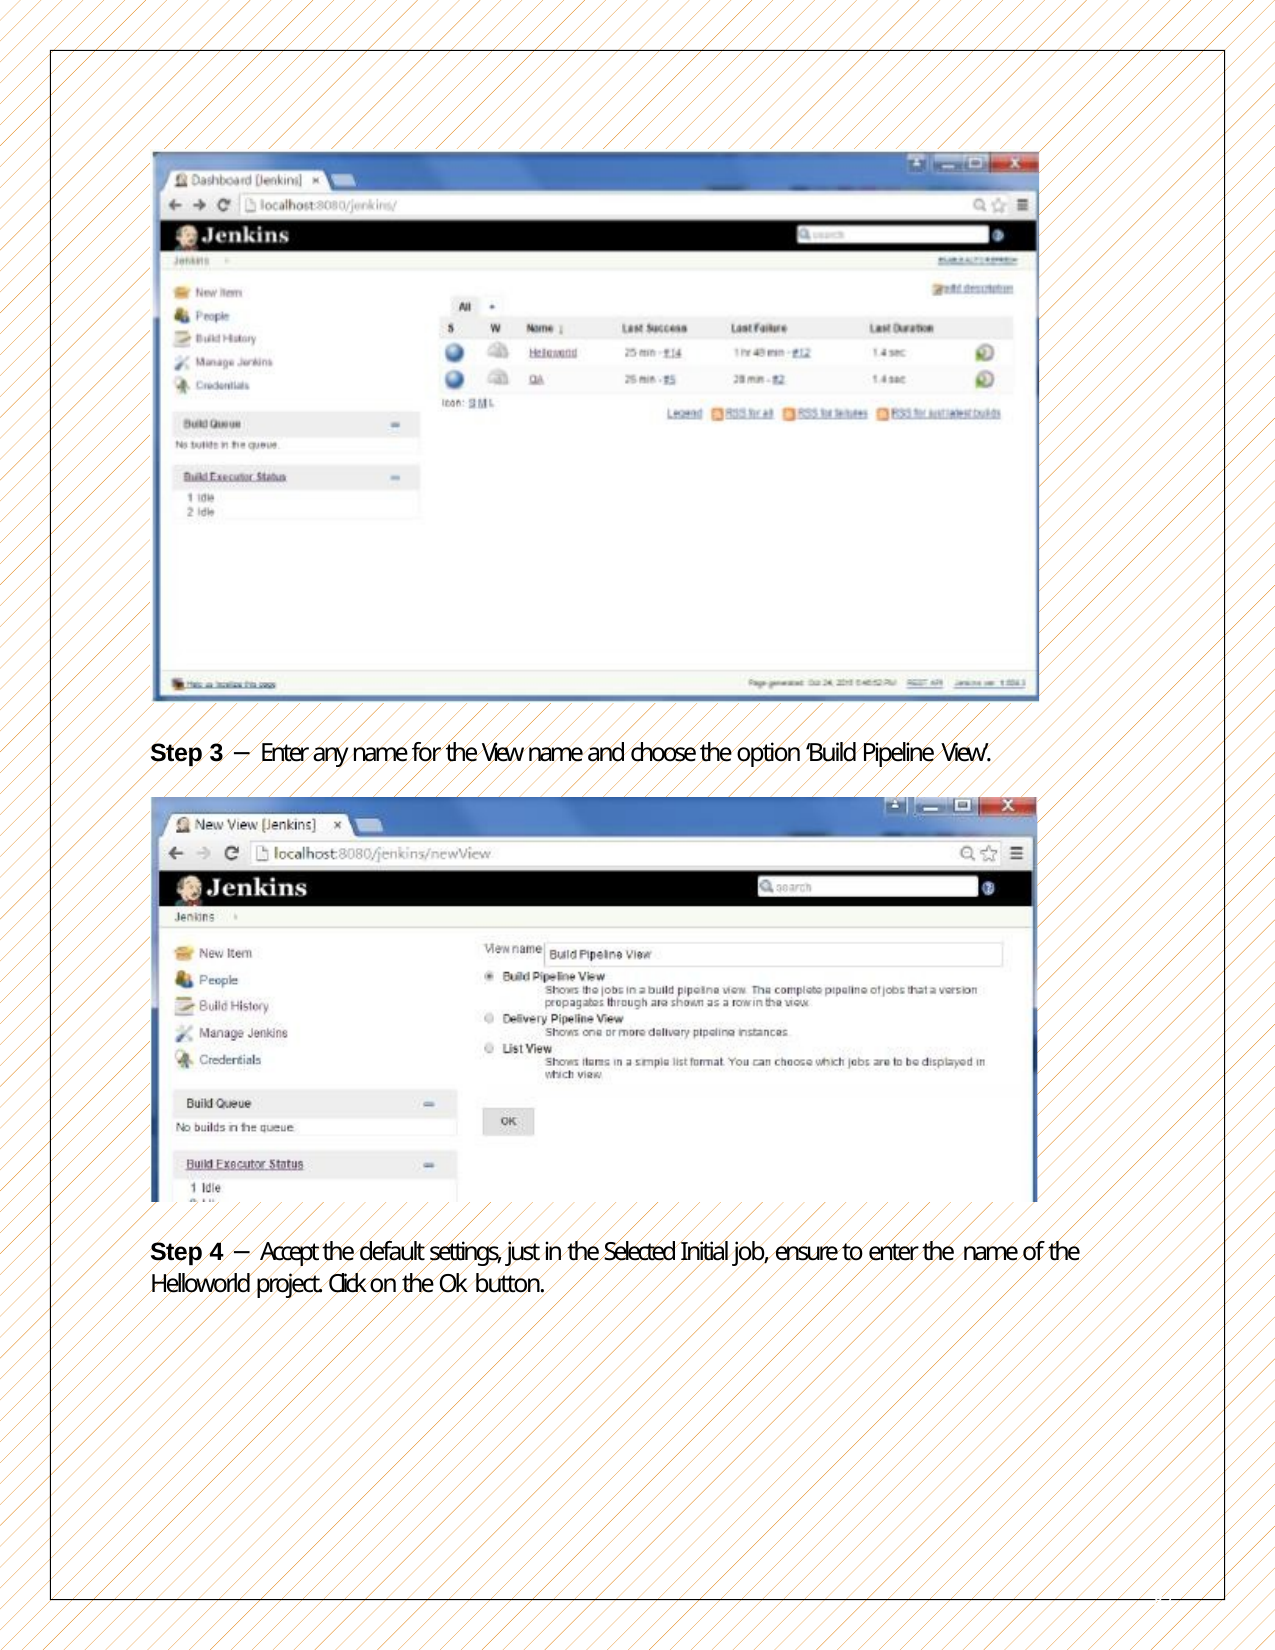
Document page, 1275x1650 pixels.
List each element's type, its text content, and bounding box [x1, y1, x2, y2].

slide_number 82 [1035, 1117, 1173, 1650]
text_box [150, 797, 1038, 1202]
text_box [150, 149, 1040, 703]
text_box Step 4 − Accept the default settings, just in the Selected Initial job, ensure to enter the name of the Helloworld project. Click on the Ok button. [147, 1230, 1035, 1298]
text_box Step 3 − Enter any name for the View name and choose the option ‘Build Pipeline View’. [147, 734, 1126, 767]
